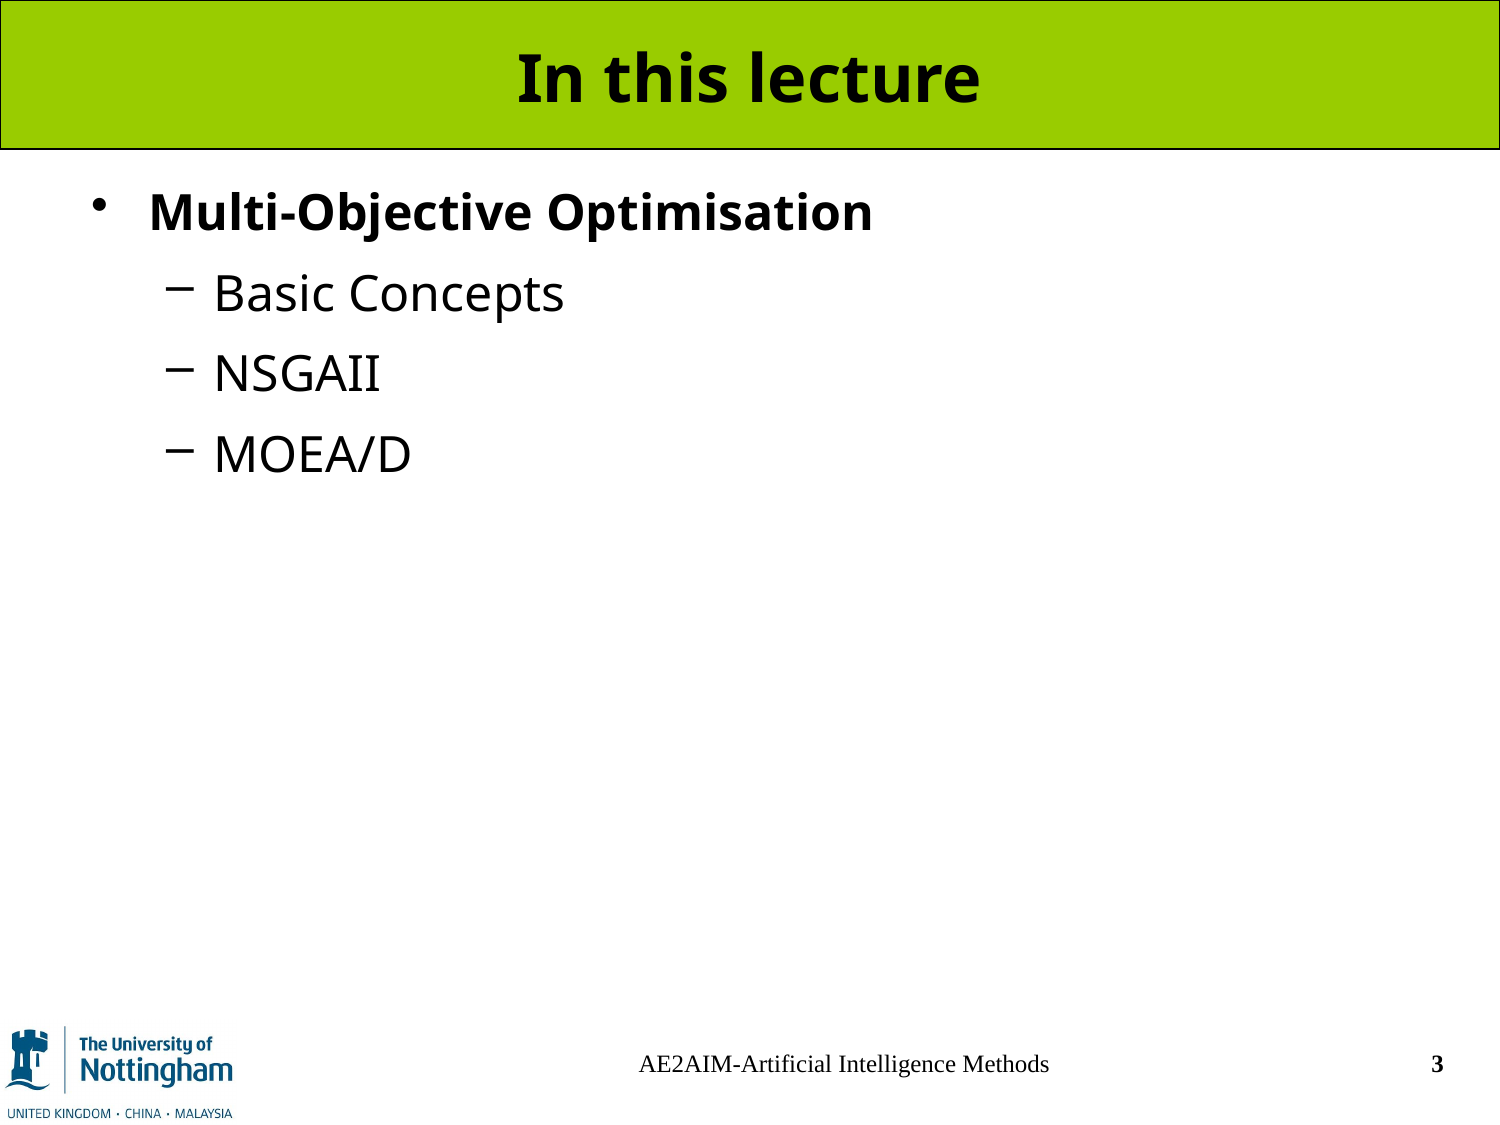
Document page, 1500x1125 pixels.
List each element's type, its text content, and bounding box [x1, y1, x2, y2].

list Multi-Objective Optimisation Basic Concepts NSGAII MOEA/D [76, 172, 1428, 1012]
picture [0, 1019, 237, 1125]
slide_number 3 [1293, 1039, 1460, 1118]
footer AE2AIM-Artificial Intelligence Methods [430, 1039, 1259, 1118]
title In this lecture [53, 2, 1447, 149]
